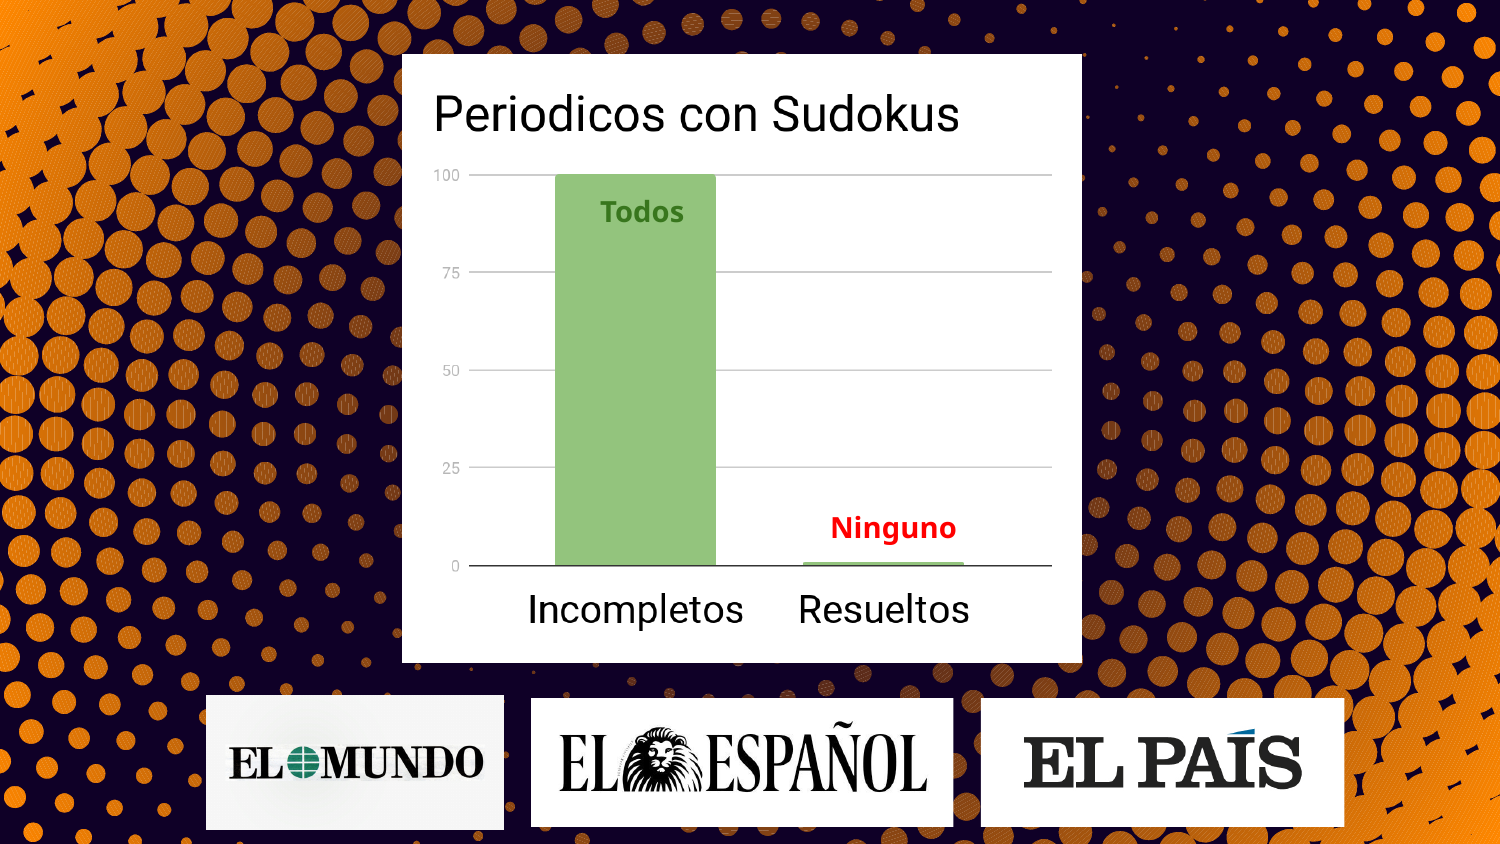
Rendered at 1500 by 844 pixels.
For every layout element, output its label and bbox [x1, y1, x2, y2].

picture [530, 698, 954, 827]
picture [980, 698, 1345, 827]
picture [205, 694, 504, 830]
picture [402, 54, 1082, 663]
